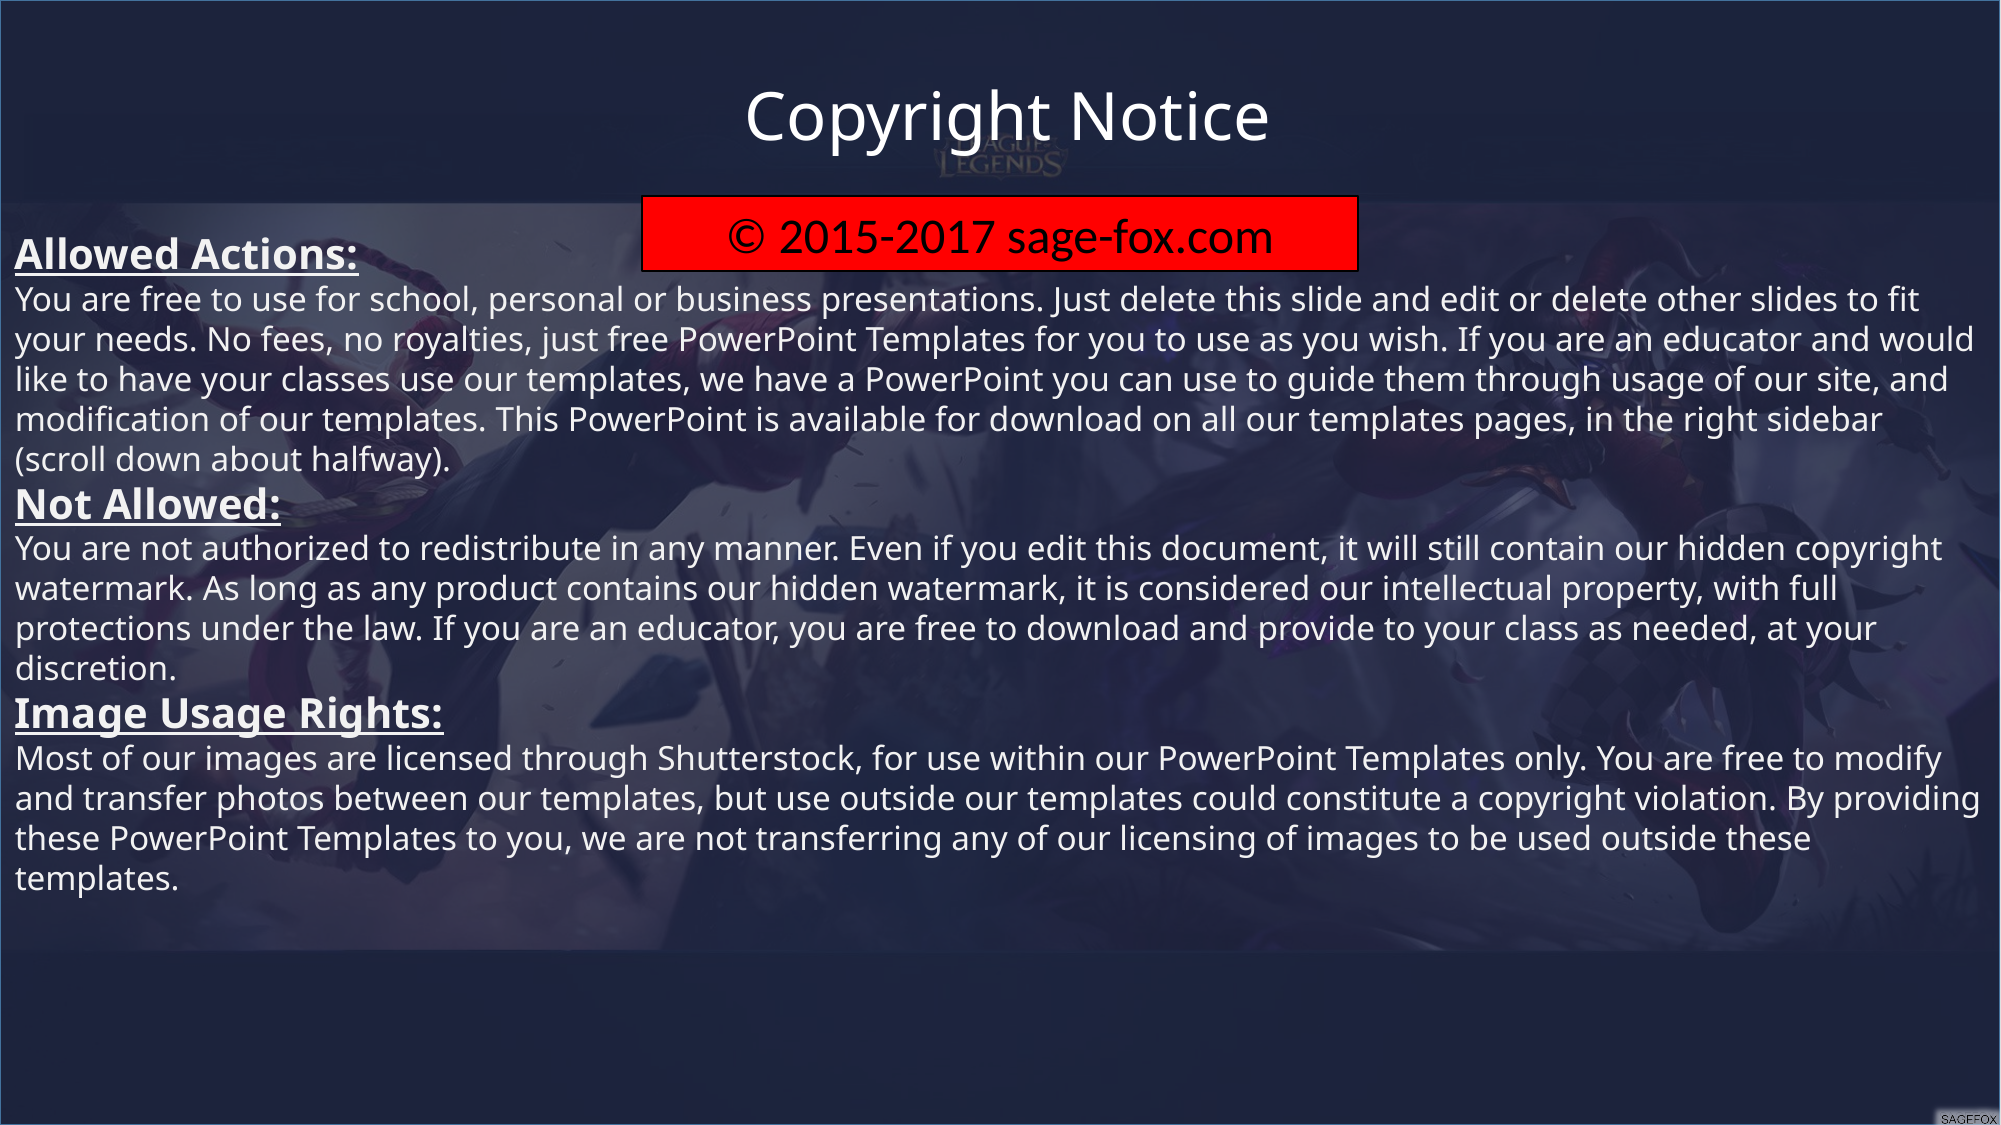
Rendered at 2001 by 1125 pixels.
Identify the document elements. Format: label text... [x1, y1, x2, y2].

picture [1938, 1114, 1999, 1125]
title Copyright Notice [493, 60, 1524, 178]
text_box Allowed Actions: You are free to use for school, personal or business presentations. Just delete this slide and edit or delete other slides to fit your needs. No fees, no royalties, just free PowerPoint Templates for you to use as you wish. If you are an educator and would like to have your classes use our templates, we have a PowerPoint you can use to guide them through usage of our site, and modification of our templates. This PowerPoint is available for download on all our templates pages, in the right sidebar (scroll down about halfway). Not Allowed: You are not authorized to redistribute in any manner. Even if you edit this document, it will still contain our hidden copyright watermark. As long as any product contains our hidden watermark, it is considered our intellectual property, with full protections under the law. If you are an educator, you are free to download and provide to your class as needed, at your discretion. Image Usage Rights: Most of our images are licensed through Shutterstock, for use within our PowerPoint Templates only. You are free to modify and transfer photos between our templates, but use outside our templates could constitute a copyright violation. By providing these PowerPoint Templates to you, we are not transferring any of our licensing of images to be used outside these templates. [0, 0, 2000, 1125]
text_box © 2015-2017 sage-fox.com [641, 196, 1358, 272]
